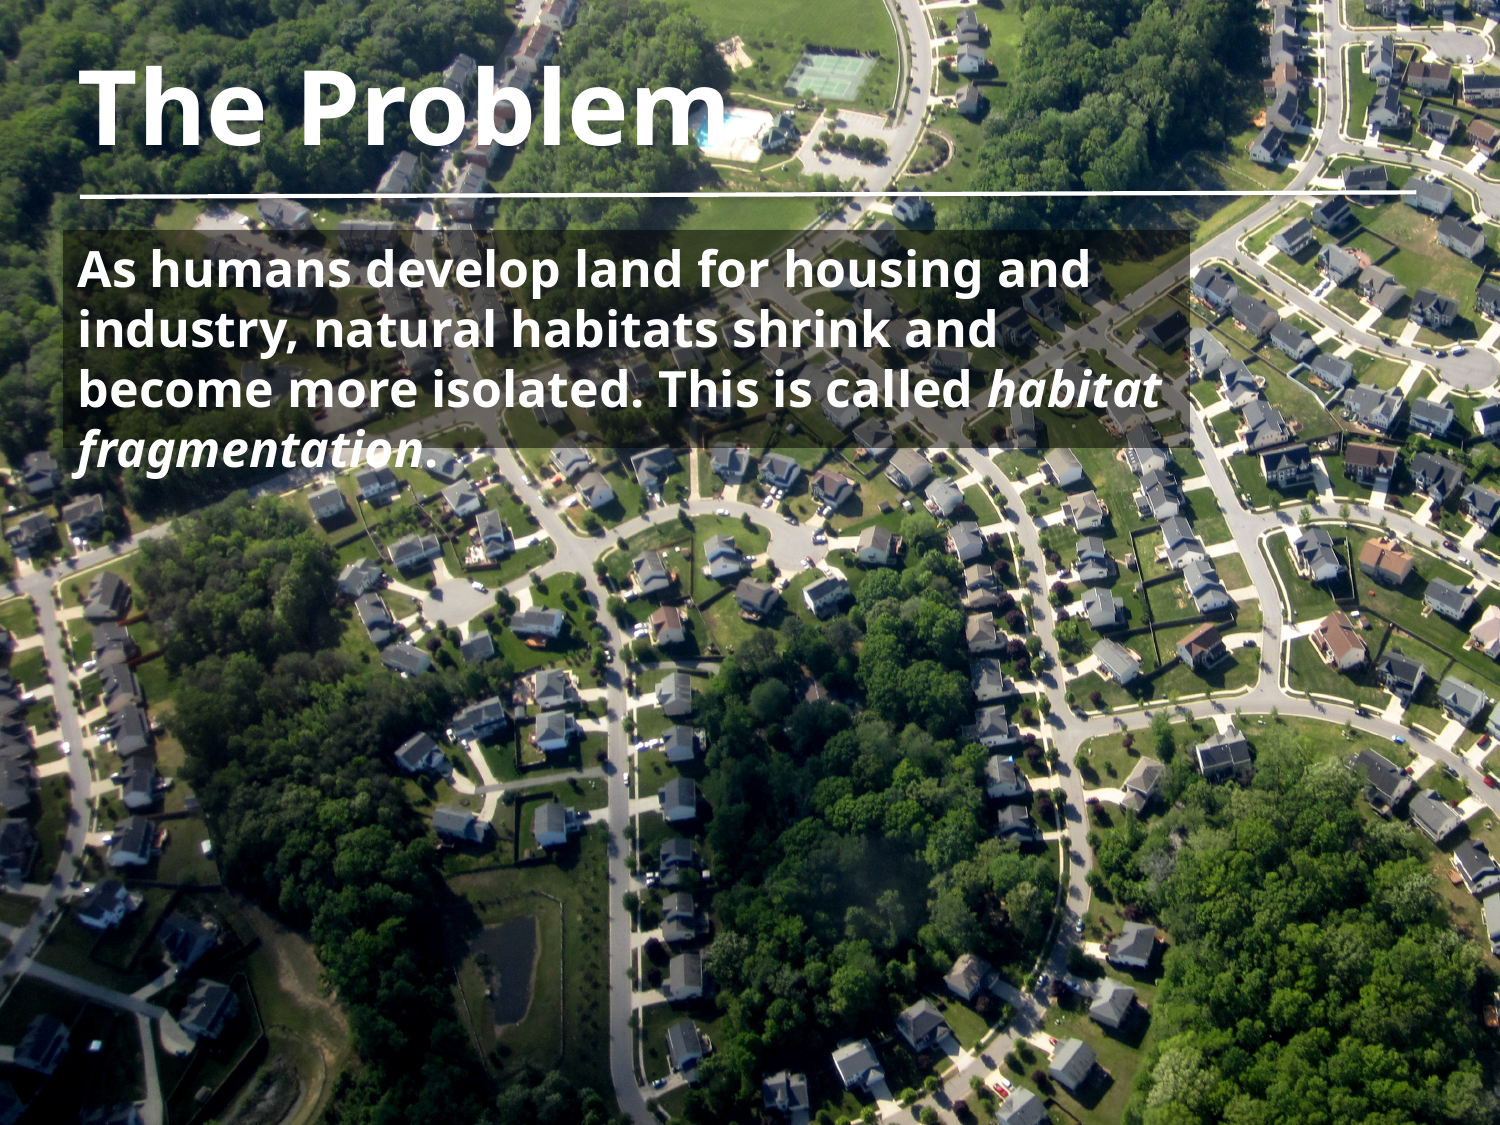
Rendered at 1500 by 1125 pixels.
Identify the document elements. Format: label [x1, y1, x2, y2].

text_box [79, 192, 1417, 197]
picture [0, 0, 1500, 1125]
